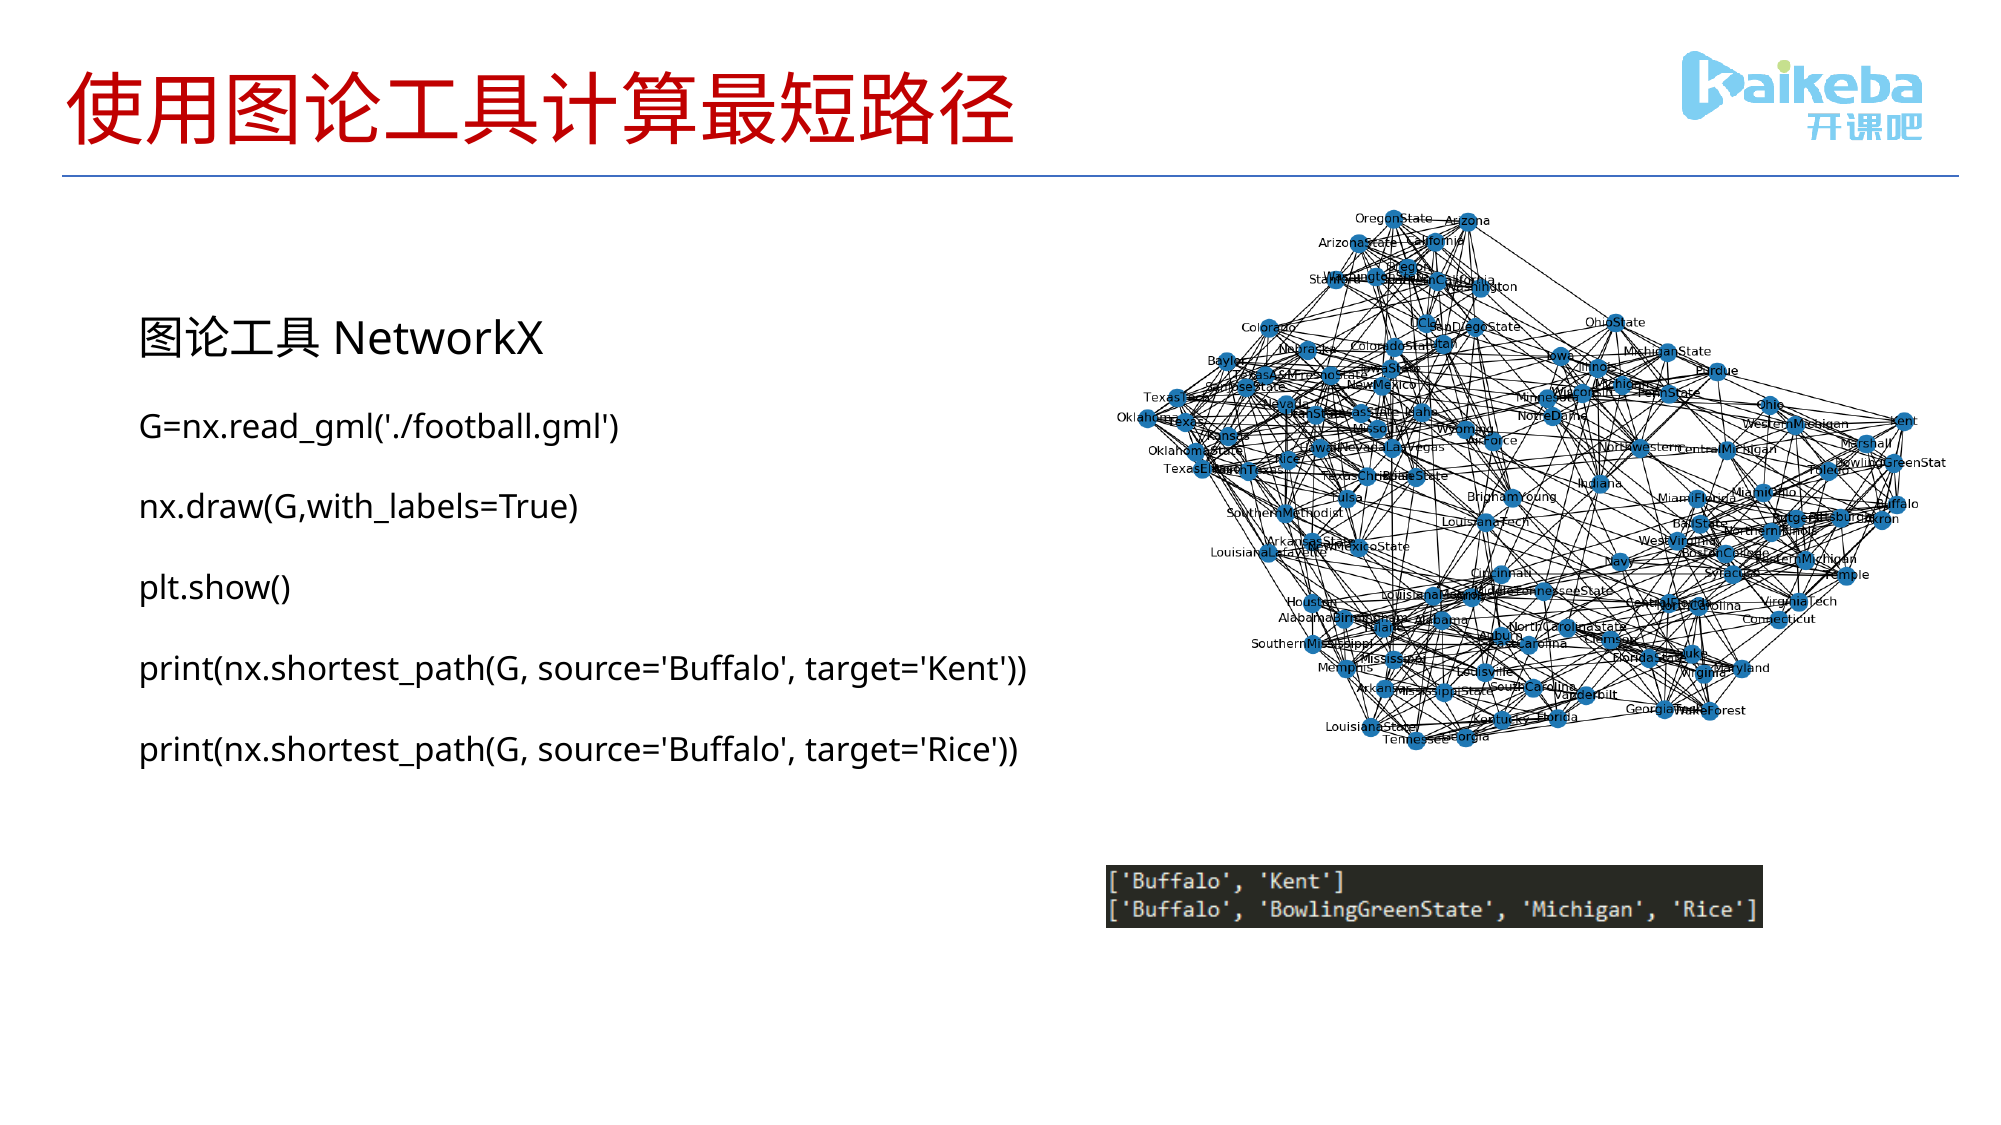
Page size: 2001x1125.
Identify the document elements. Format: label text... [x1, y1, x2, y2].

title 使用图论工具计算最短路径 [57, 59, 1728, 167]
picture [1105, 864, 1763, 928]
text_box 图论工具NetworkX G=nx.read_gml('./football.gml') nx.draw(G,with_labels=True) plt.show() print(nx.shortest_path(G, source='Buffalo', target='Kent')) print(nx.shortest_path(G, source='Buffalo', target='Rice')) [130, 274, 1369, 965]
picture [1105, 188, 1946, 761]
